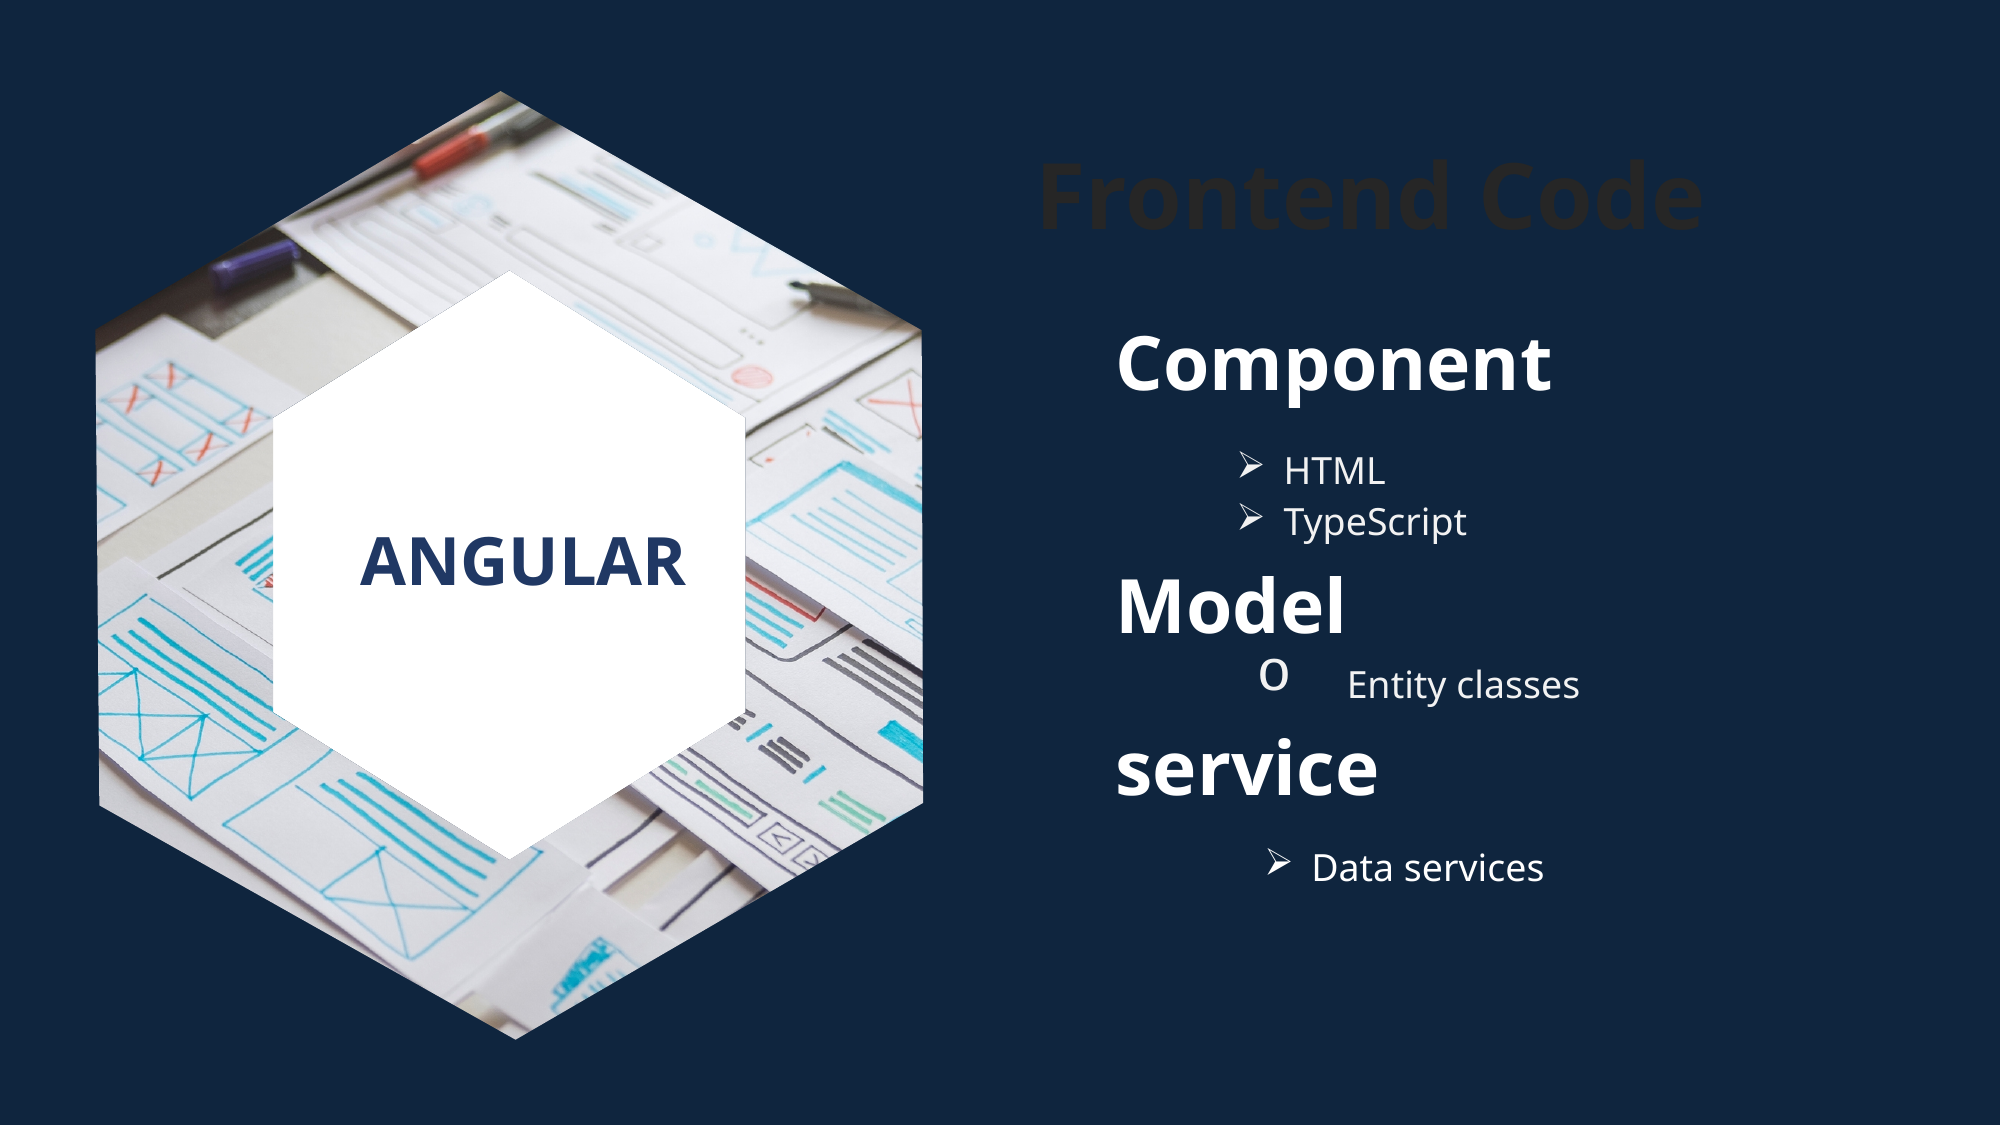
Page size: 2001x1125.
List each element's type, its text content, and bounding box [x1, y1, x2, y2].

text_box Entity classes [1241, 632, 1645, 718]
title Component Model service [1100, 330, 1830, 899]
table_header HTML TypeScript [1222, 437, 1521, 562]
picture [95, 91, 924, 1040]
text_box Frontend Code [1020, 130, 2000, 256]
table_header Data services [1249, 834, 1637, 895]
